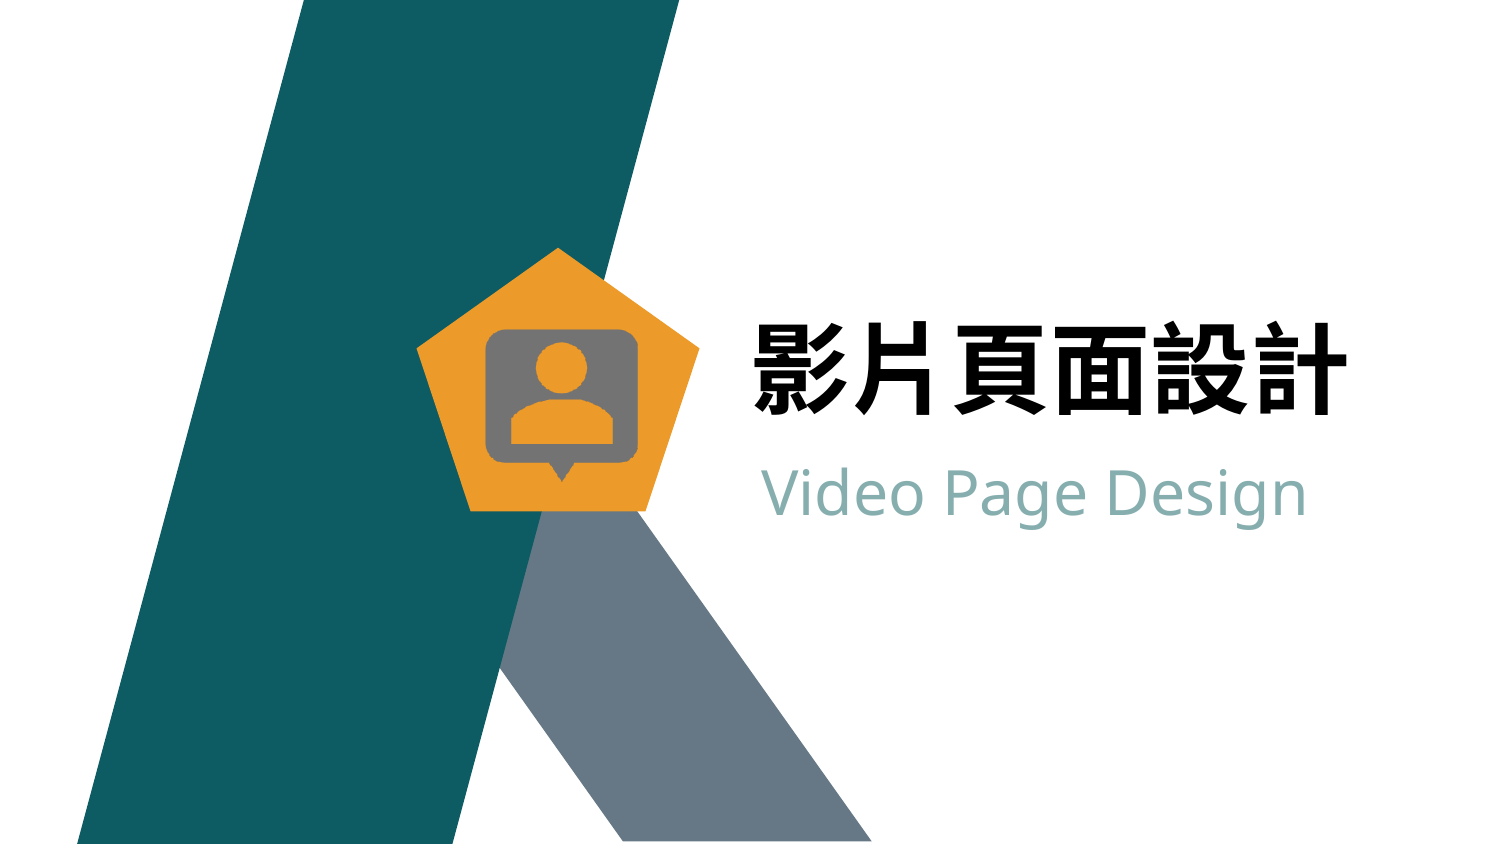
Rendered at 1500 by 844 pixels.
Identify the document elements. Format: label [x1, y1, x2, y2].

text_box [77, 0, 680, 844]
text_box [735, 291, 1473, 544]
text_box [416, 247, 700, 512]
text_box [500, 520, 872, 842]
